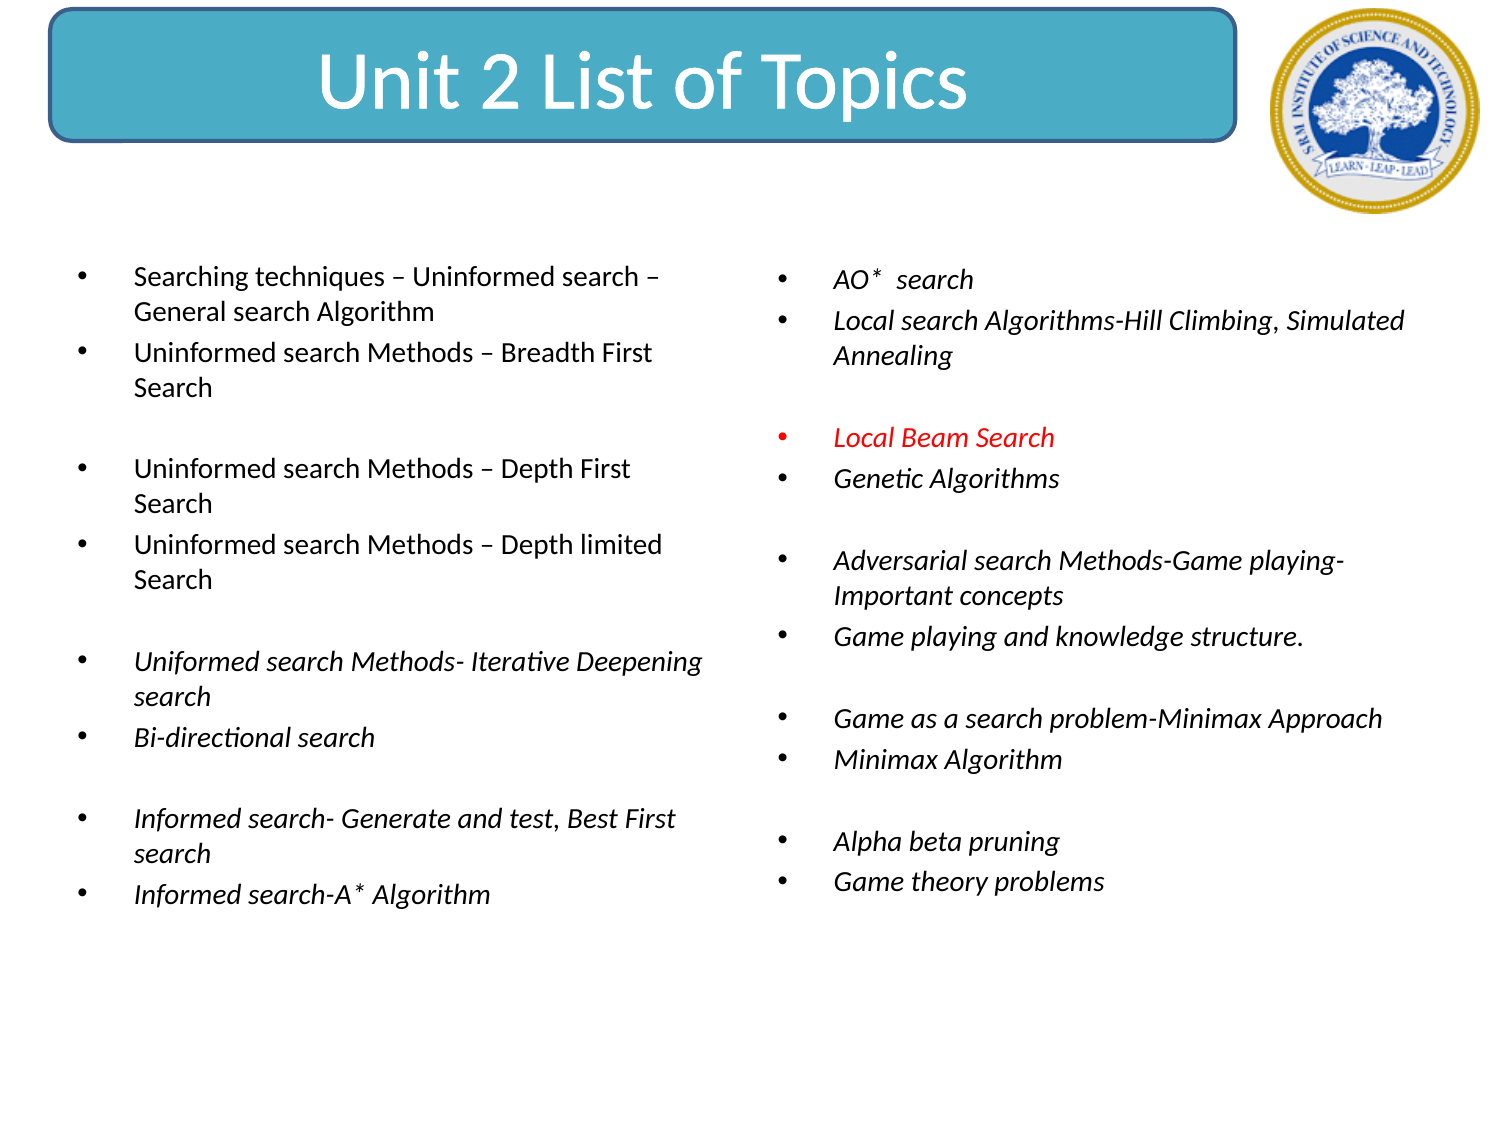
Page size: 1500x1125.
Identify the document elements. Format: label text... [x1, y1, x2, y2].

list Searching techniques – Uninformed search – General search Algorithm Uninformed search Methods – Breadth First Search Uninformed search Methods – Depth First Search Uninformed search Methods – Depth limited Search Uniformed search Methods- Iterative Deepening search Bi-directional search Informed search- Generate and test, Best First search Informed search-A* Algorithm [62, 249, 726, 1013]
text_box Unit 2 List of Topics [47, 6, 1238, 144]
picture [1270, 8, 1480, 214]
list AO* search Local search Algorithms-Hill Climbing, Simulated Annealing Local Beam Search Genetic Algorithms Adversarial search Methods-Game playing-Important concepts Game playing and knowledge structure. Game as a search problem-Minimax Approach Minimax Algorithm Alpha beta pruning Game theory problems [762, 253, 1426, 938]
